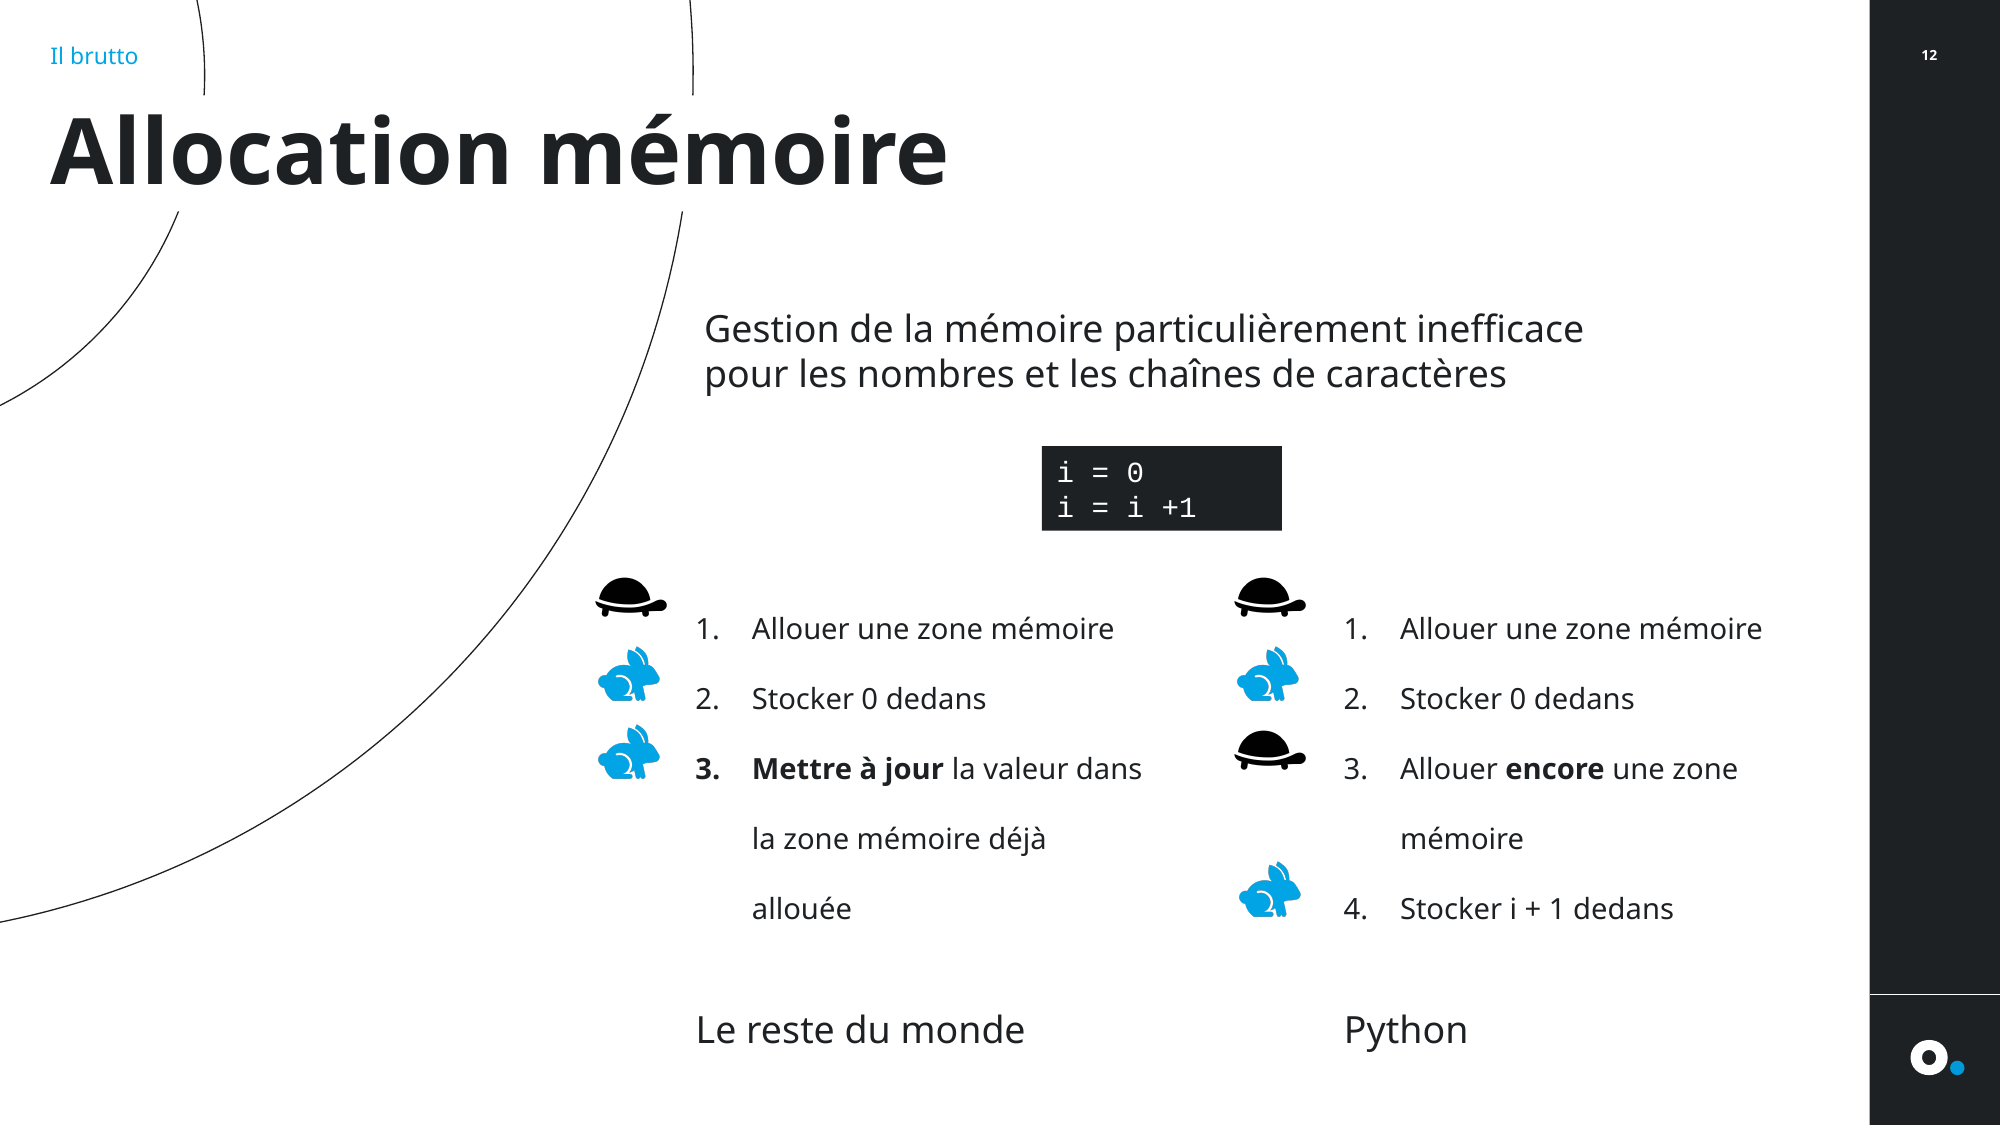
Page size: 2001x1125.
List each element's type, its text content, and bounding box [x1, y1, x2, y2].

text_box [1229, 558, 1815, 1060]
text_box i = 0 i = i +1 [1041, 446, 1282, 531]
text_box Gestion de la mémoire particulièrement inefficace pour les nombres et les chaînes de caractères [689, 297, 1661, 402]
title Allocation mémoire [35, 95, 1684, 212]
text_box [590, 558, 1167, 1060]
text_box Il brutto [35, 34, 182, 77]
slide_number 12 [1893, 26, 1953, 86]
